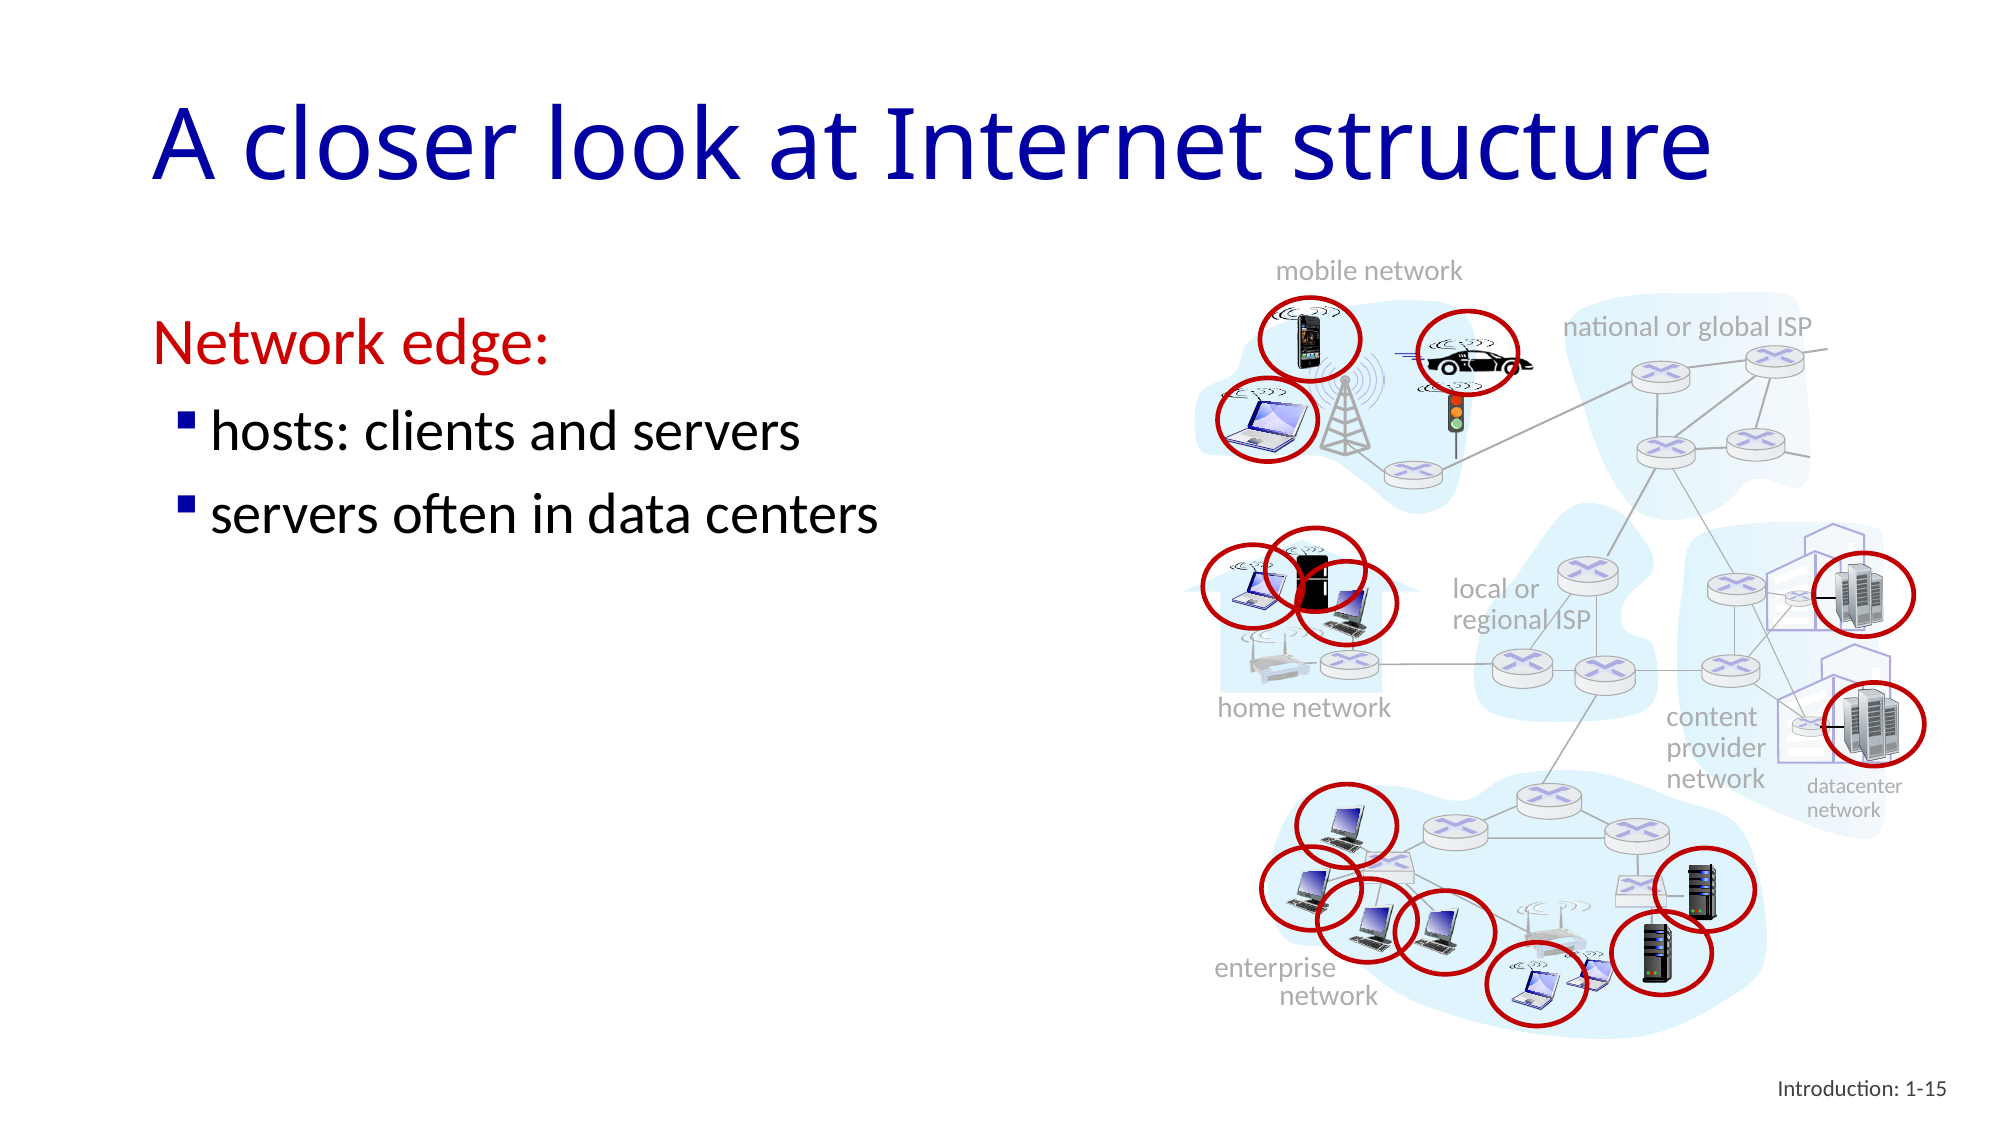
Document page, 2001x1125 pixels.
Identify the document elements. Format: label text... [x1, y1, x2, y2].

slide_number Introduction: 1-15 [1512, 1056, 1963, 1117]
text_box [1202, 297, 1925, 1026]
text_box [1101, 243, 1982, 1058]
title A closer look at Internet structure [137, 74, 1863, 221]
list Network edge: hosts: clients and servers servers often in data centers [137, 299, 1072, 1057]
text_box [1181, 244, 1925, 1042]
